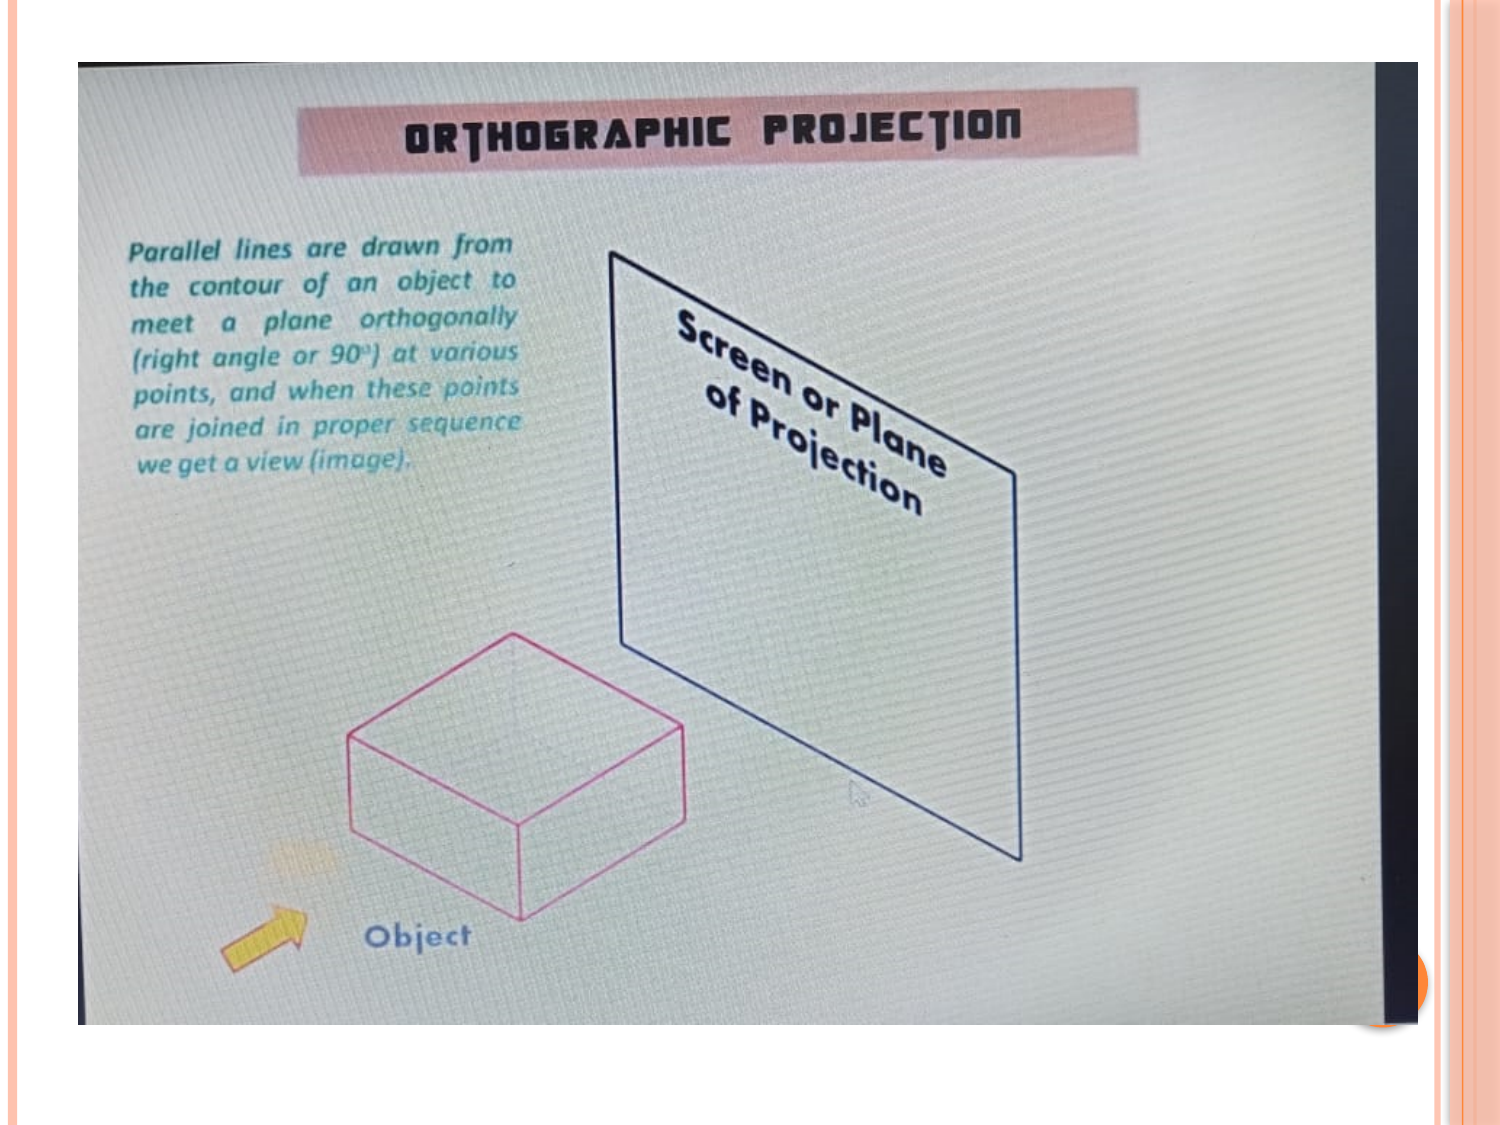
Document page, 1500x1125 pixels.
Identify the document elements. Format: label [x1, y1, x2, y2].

list [78, 61, 1419, 1025]
